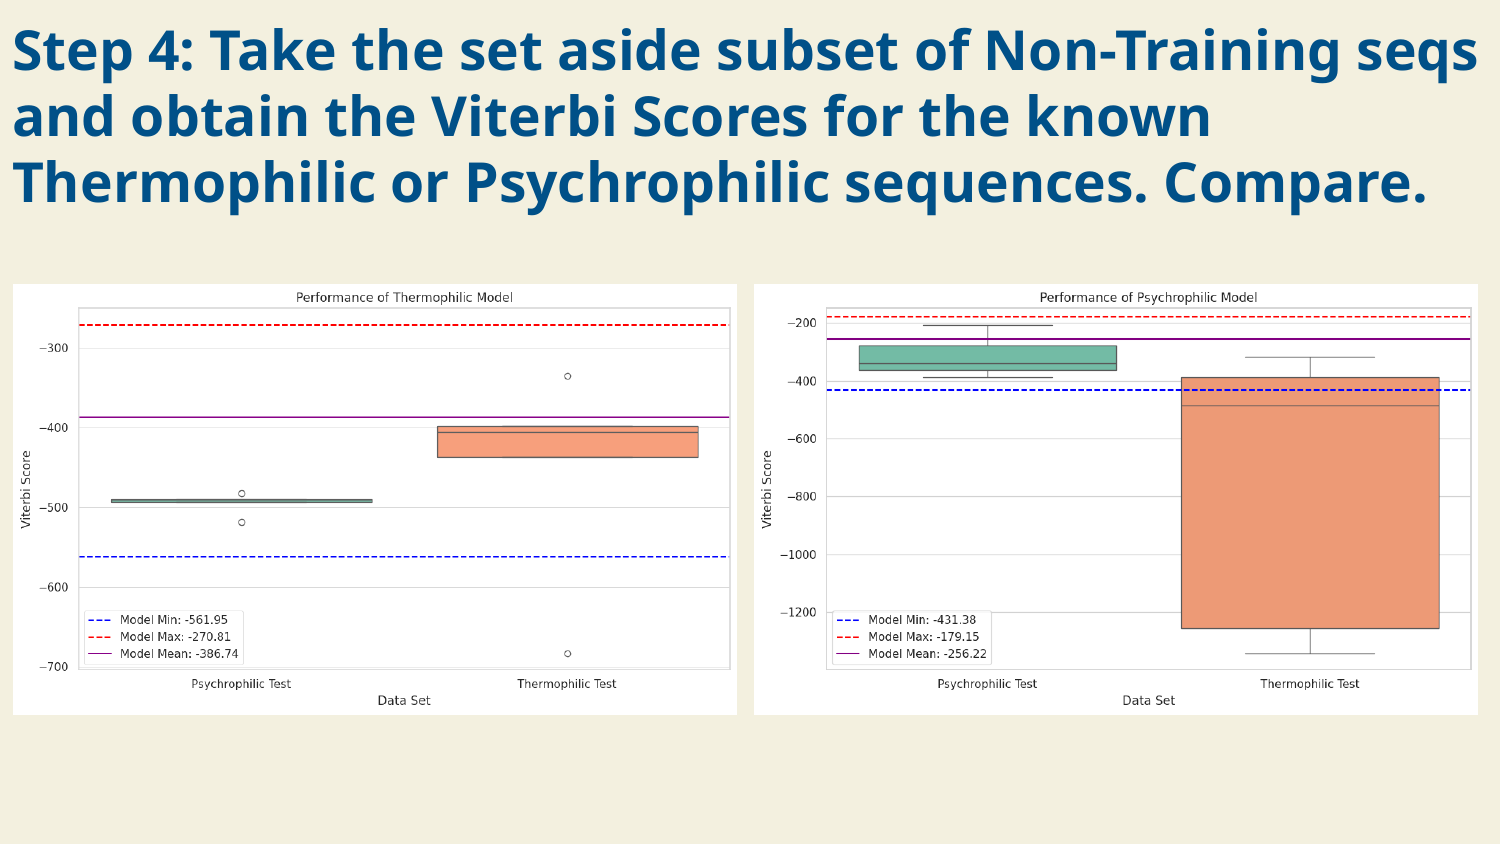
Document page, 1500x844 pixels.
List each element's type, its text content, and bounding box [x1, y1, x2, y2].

picture [754, 284, 1478, 715]
picture [13, 284, 737, 715]
text_box Step 4: Take the set aside subset of Non-Training seqs and obtain the Viterbi Scores for the known Thermophilic or Psychrophilic sequences. Compare. [0, 0, 1497, 227]
